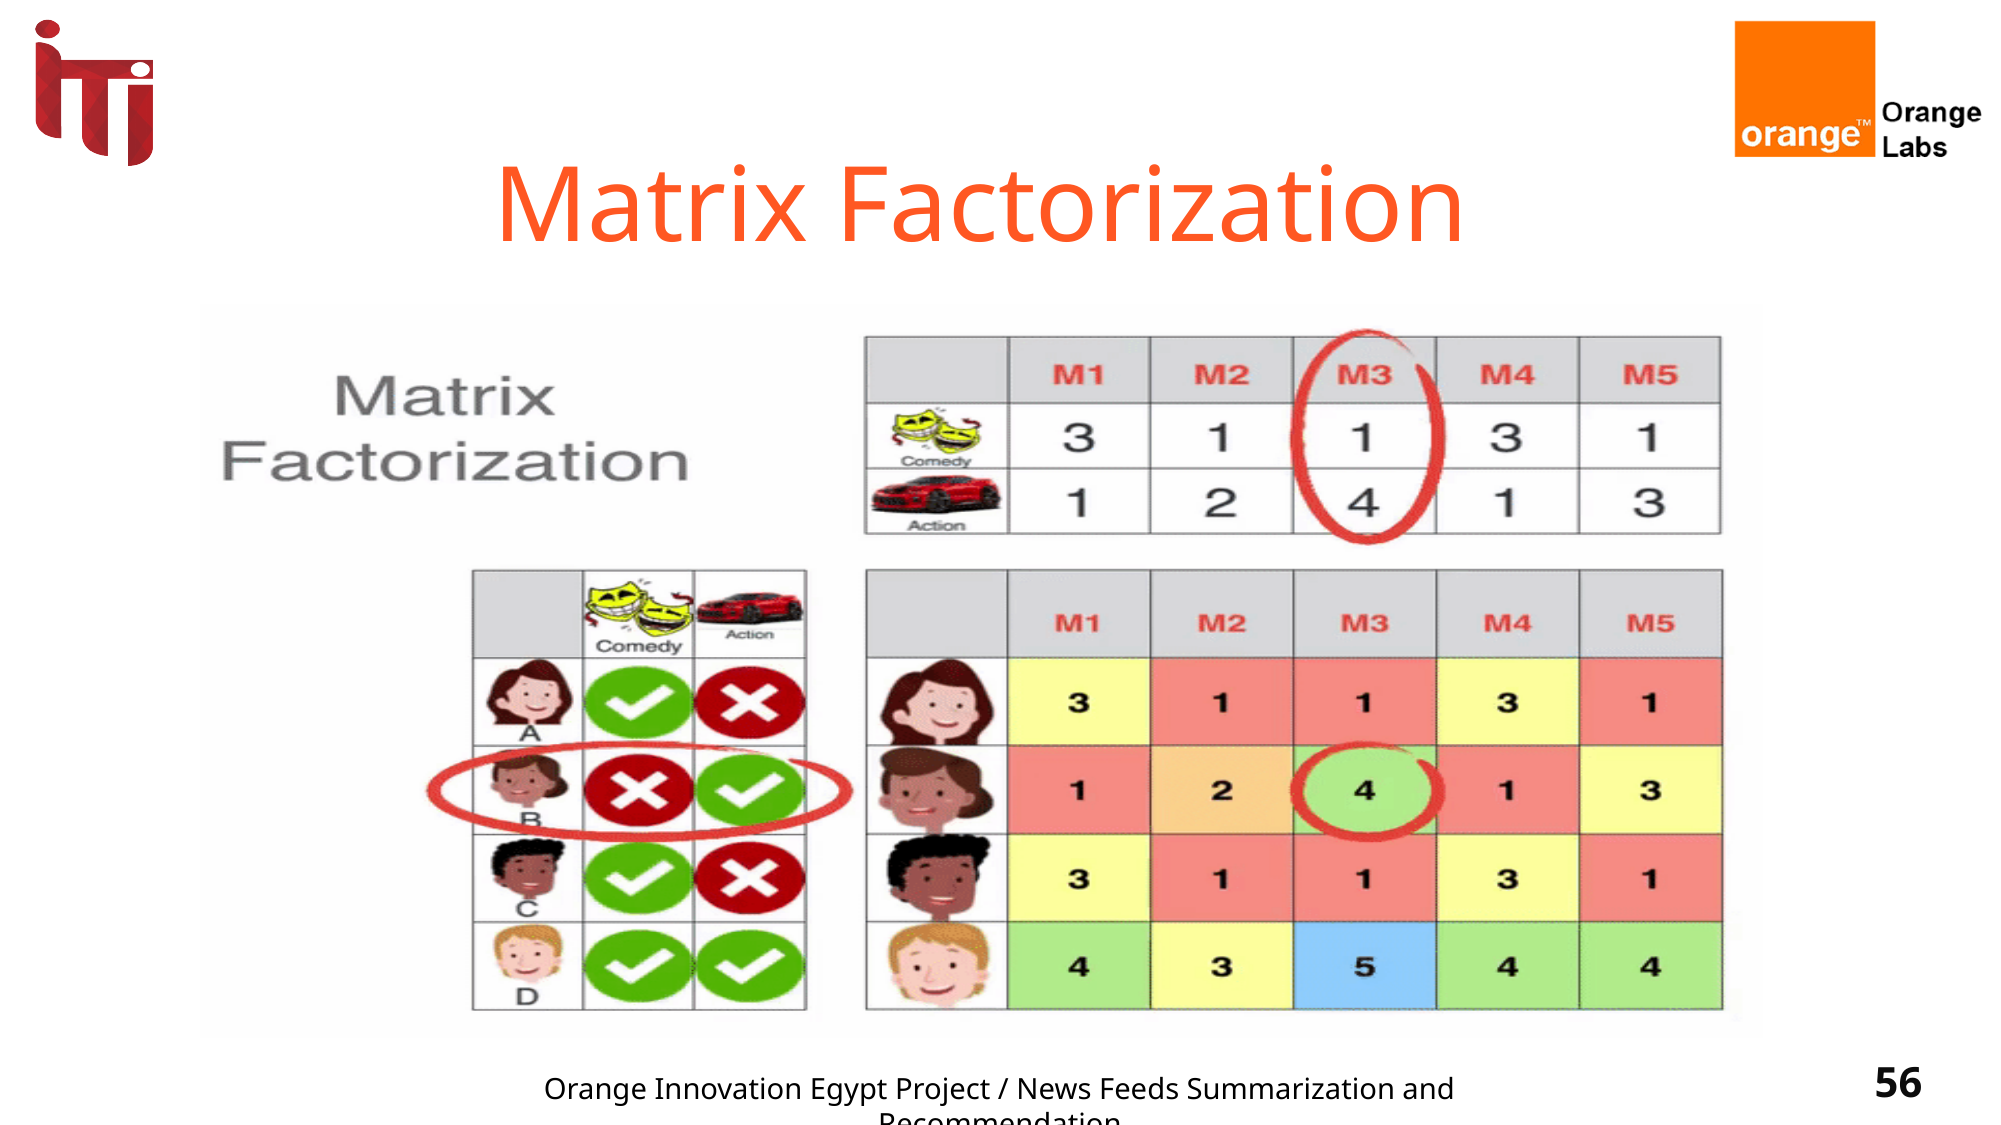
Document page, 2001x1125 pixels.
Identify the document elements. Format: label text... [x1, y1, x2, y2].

picture [200, 304, 1763, 1038]
picture [24, 0, 169, 166]
picture [1712, 12, 2000, 166]
title Matrix Factorization [184, 88, 1779, 335]
slide_number ‹#› [1777, 1061, 1938, 1107]
